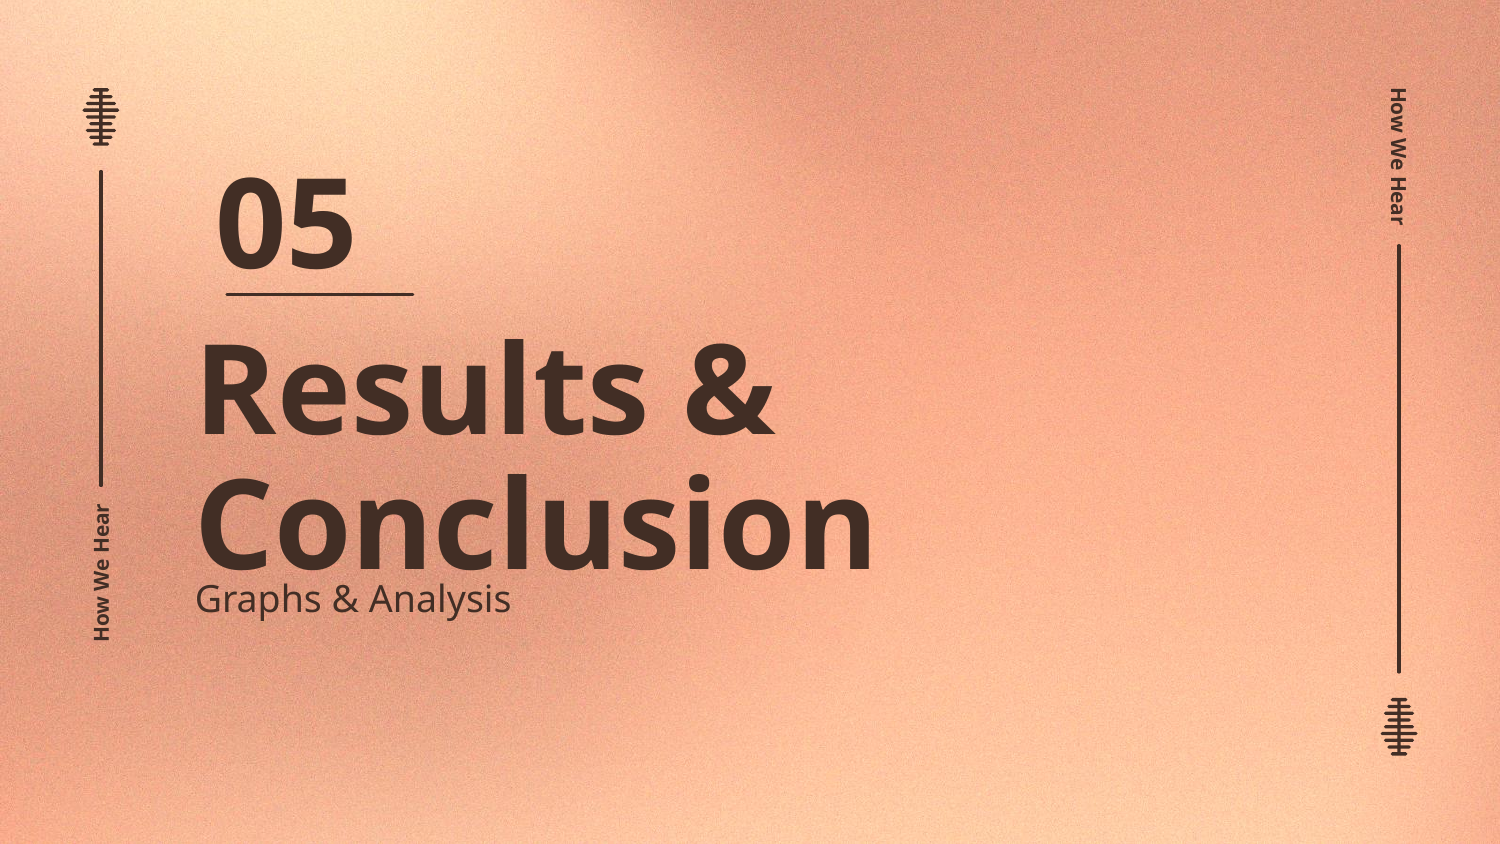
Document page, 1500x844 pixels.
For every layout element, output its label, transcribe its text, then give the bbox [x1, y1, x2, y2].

subtitle Graphs & Analysis [179, 570, 855, 671]
title Results & Conclusion [179, 337, 1393, 586]
subtitle How We Hear [77, 467, 123, 658]
picture [0, 0, 1500, 844]
title 05 [200, 142, 448, 295]
subtitle How We Hear [1376, 71, 1422, 252]
